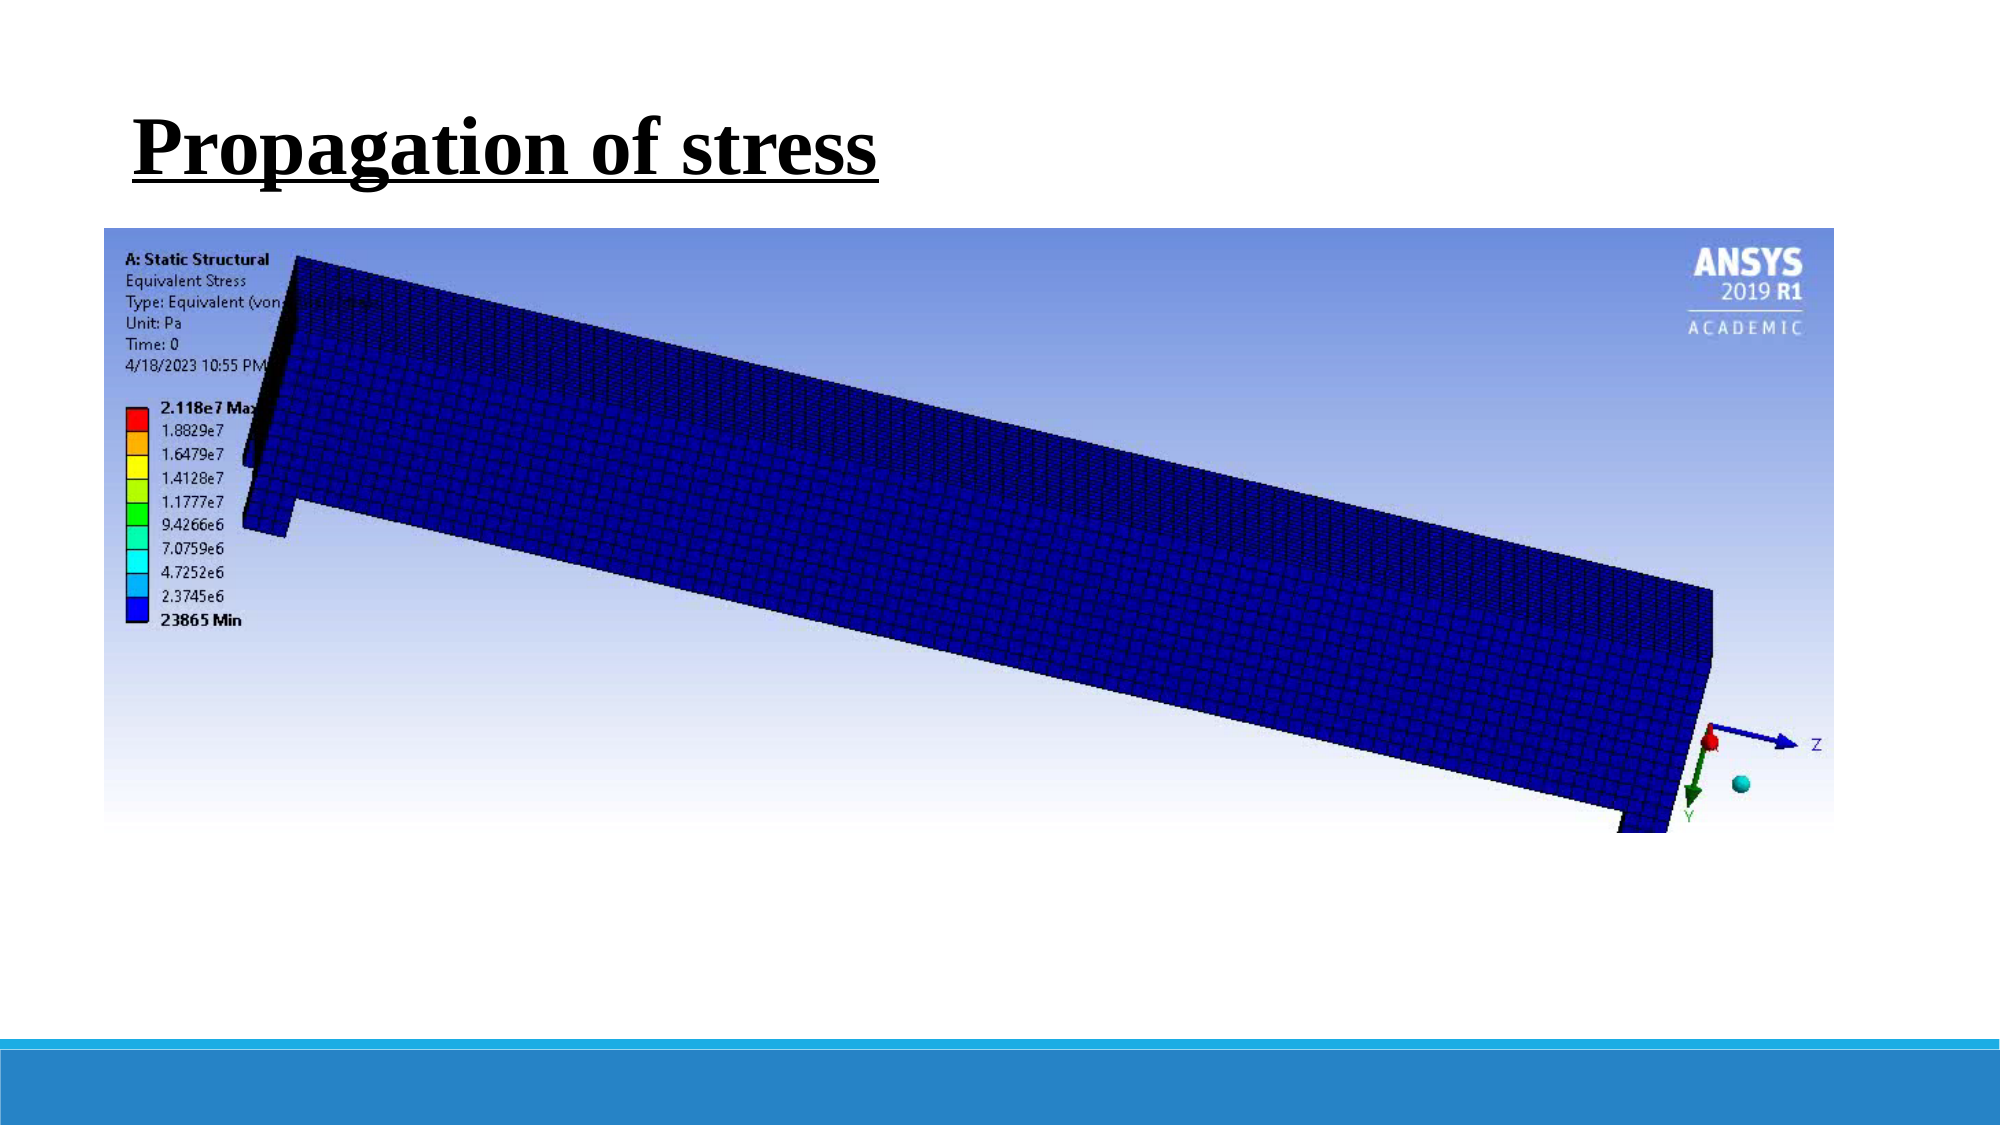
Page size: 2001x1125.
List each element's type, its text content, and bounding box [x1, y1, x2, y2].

text_box Propagation of stress [117, 83, 1674, 199]
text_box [102, 226, 1836, 834]
